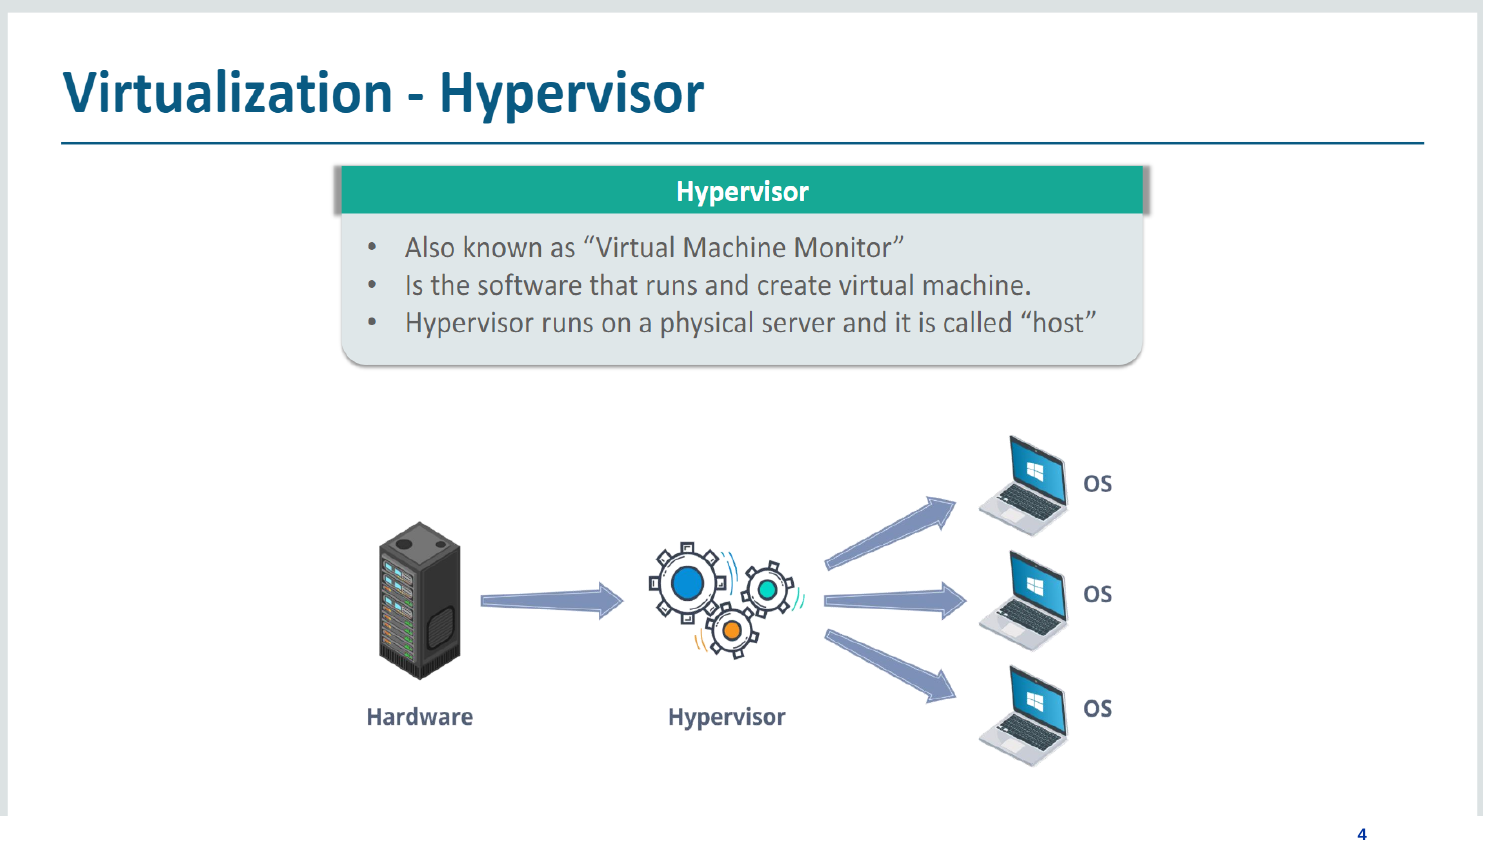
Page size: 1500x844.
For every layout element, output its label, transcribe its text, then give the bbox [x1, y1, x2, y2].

slide_number 4 [1357, 823, 1445, 844]
picture [0, 0, 1483, 816]
